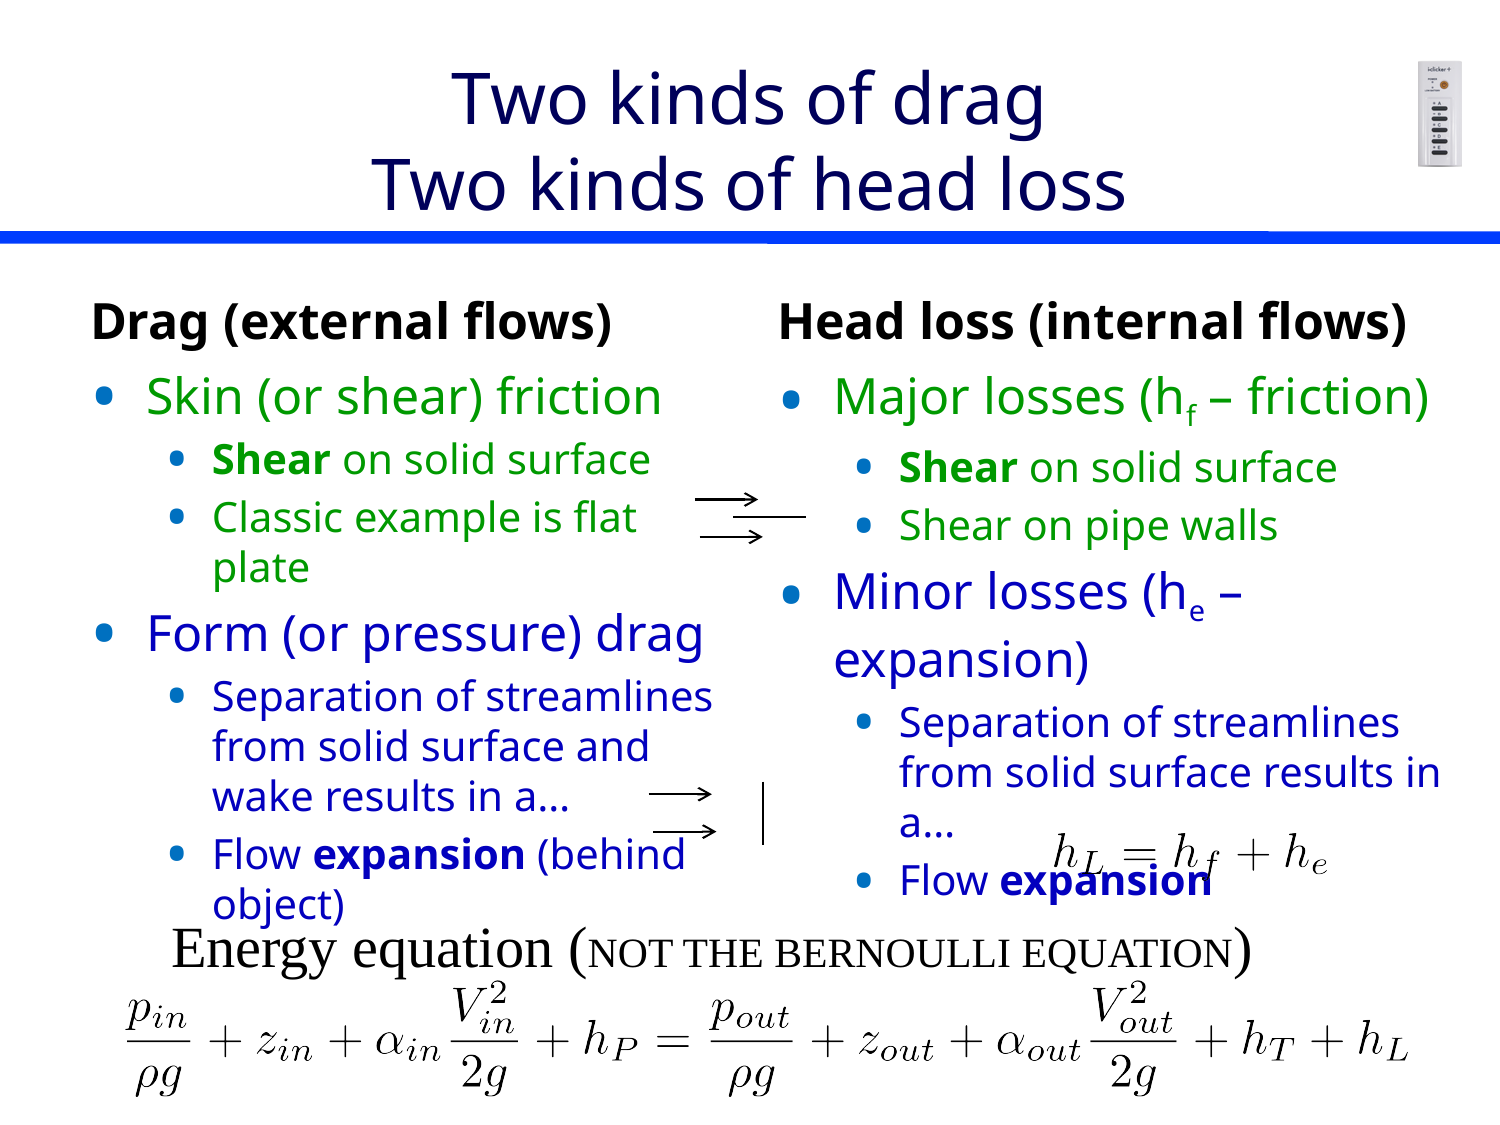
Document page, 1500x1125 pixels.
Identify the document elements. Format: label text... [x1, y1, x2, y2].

list Drag (external flows) [74, 251, 738, 356]
picture [1054, 833, 1327, 882]
text_box Energy equation (NOT THE BERNOULLI EQUATION) [156, 901, 1268, 979]
list Skin (or shear) friction Shear on solid surface Classic example is flat plate Form (or pressure) drag Separation of streamlines from solid surface and wake results in a… Flow expansion (behind object) [74, 356, 738, 1006]
title Two kinds of drag Two kinds of head loss [75, 45, 1425, 233]
picture [1418, 59, 1462, 167]
list Head loss (internal flows) [761, 251, 1426, 356]
list Major losses (hf – friction) Shear on solid surface Shear on pipe walls Minor losses (he – expansion) Separation of streamlines from solid surface results in a… Flow expansion [761, 356, 1479, 1006]
picture [125, 980, 1408, 1097]
